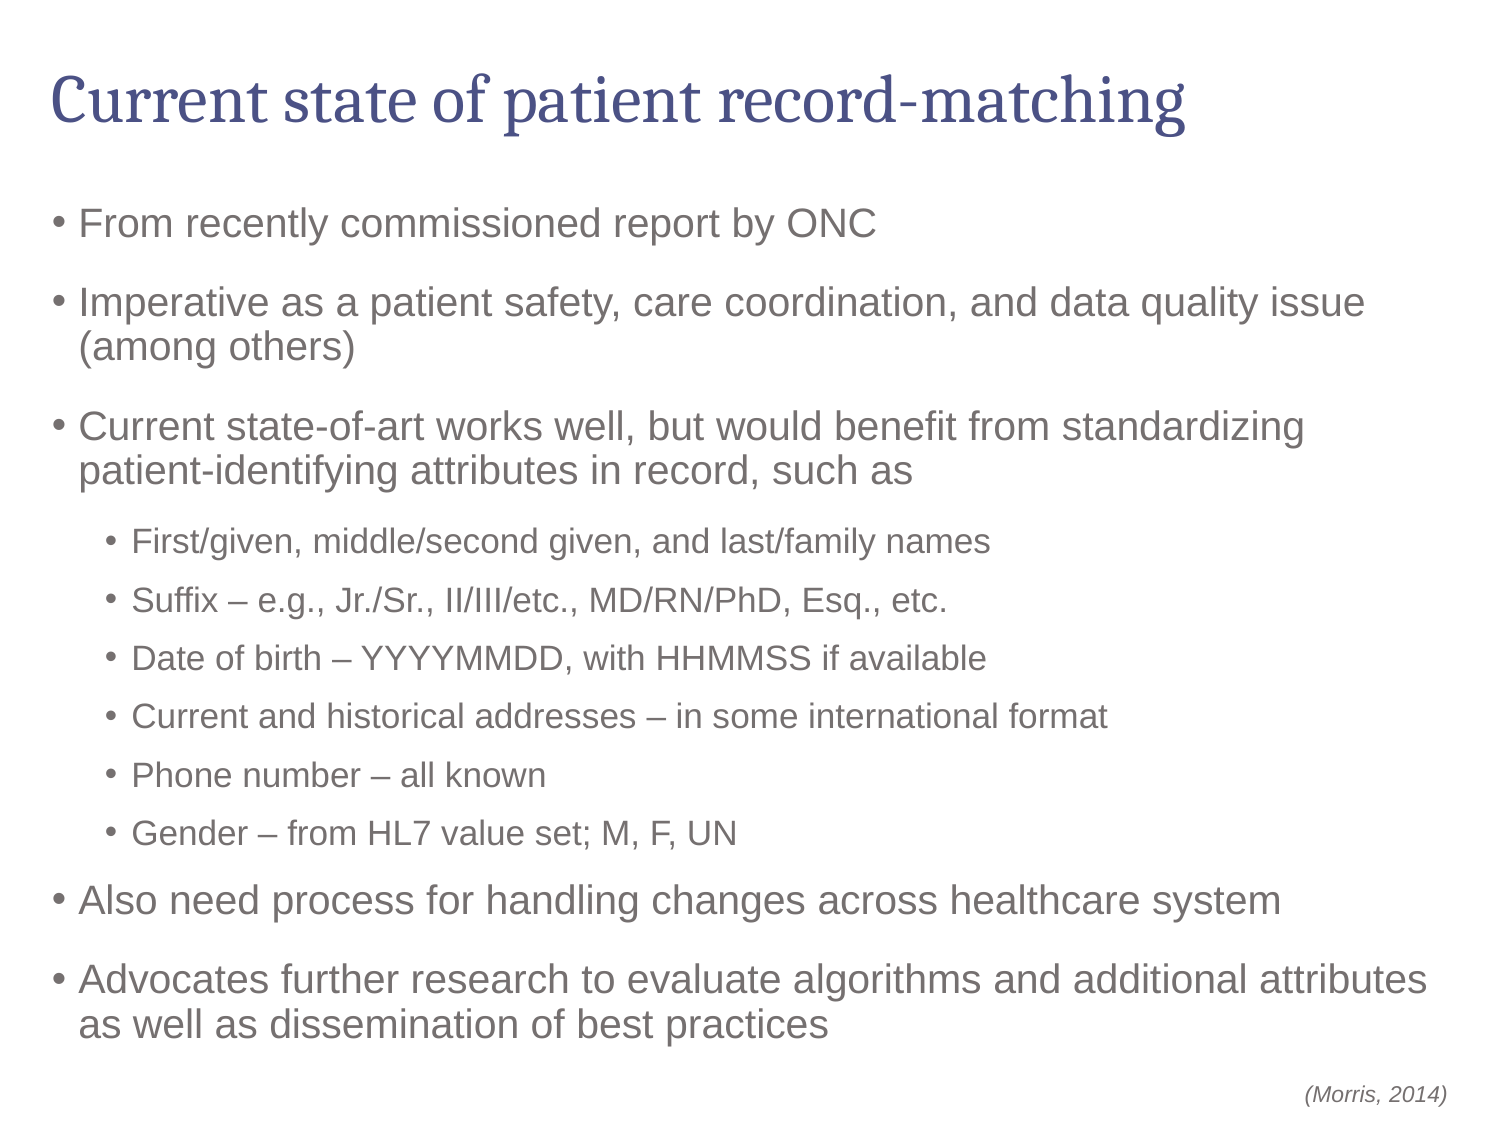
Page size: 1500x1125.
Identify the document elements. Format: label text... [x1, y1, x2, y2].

title Current state of patient record-matching [36, 25, 1464, 175]
list (Morris, 2014) [999, 1075, 1464, 1113]
list From recently commissioned report by ONC Imperative as a patient safety, care coordination, and data quality issue (among others) Current state-of-art works well, but would benefit from standardizing patient-identifying attributes in record, such as First/given, middle/second given, and last/family names Suffix – e.g., Jr./Sr., II/III/etc., MD/RN/PhD, Esq., etc. Date of birth – YYYYMMDD, with HHMMSS if available Current and historical addresses – in some international format Phone number – all known Gender – from HL7 value set; M, F, UN Also need process for handling changes across healthcare system Advocates further research to evaluate algorithms and additional attributes as well as dissemination of best practices [36, 194, 1464, 1057]
